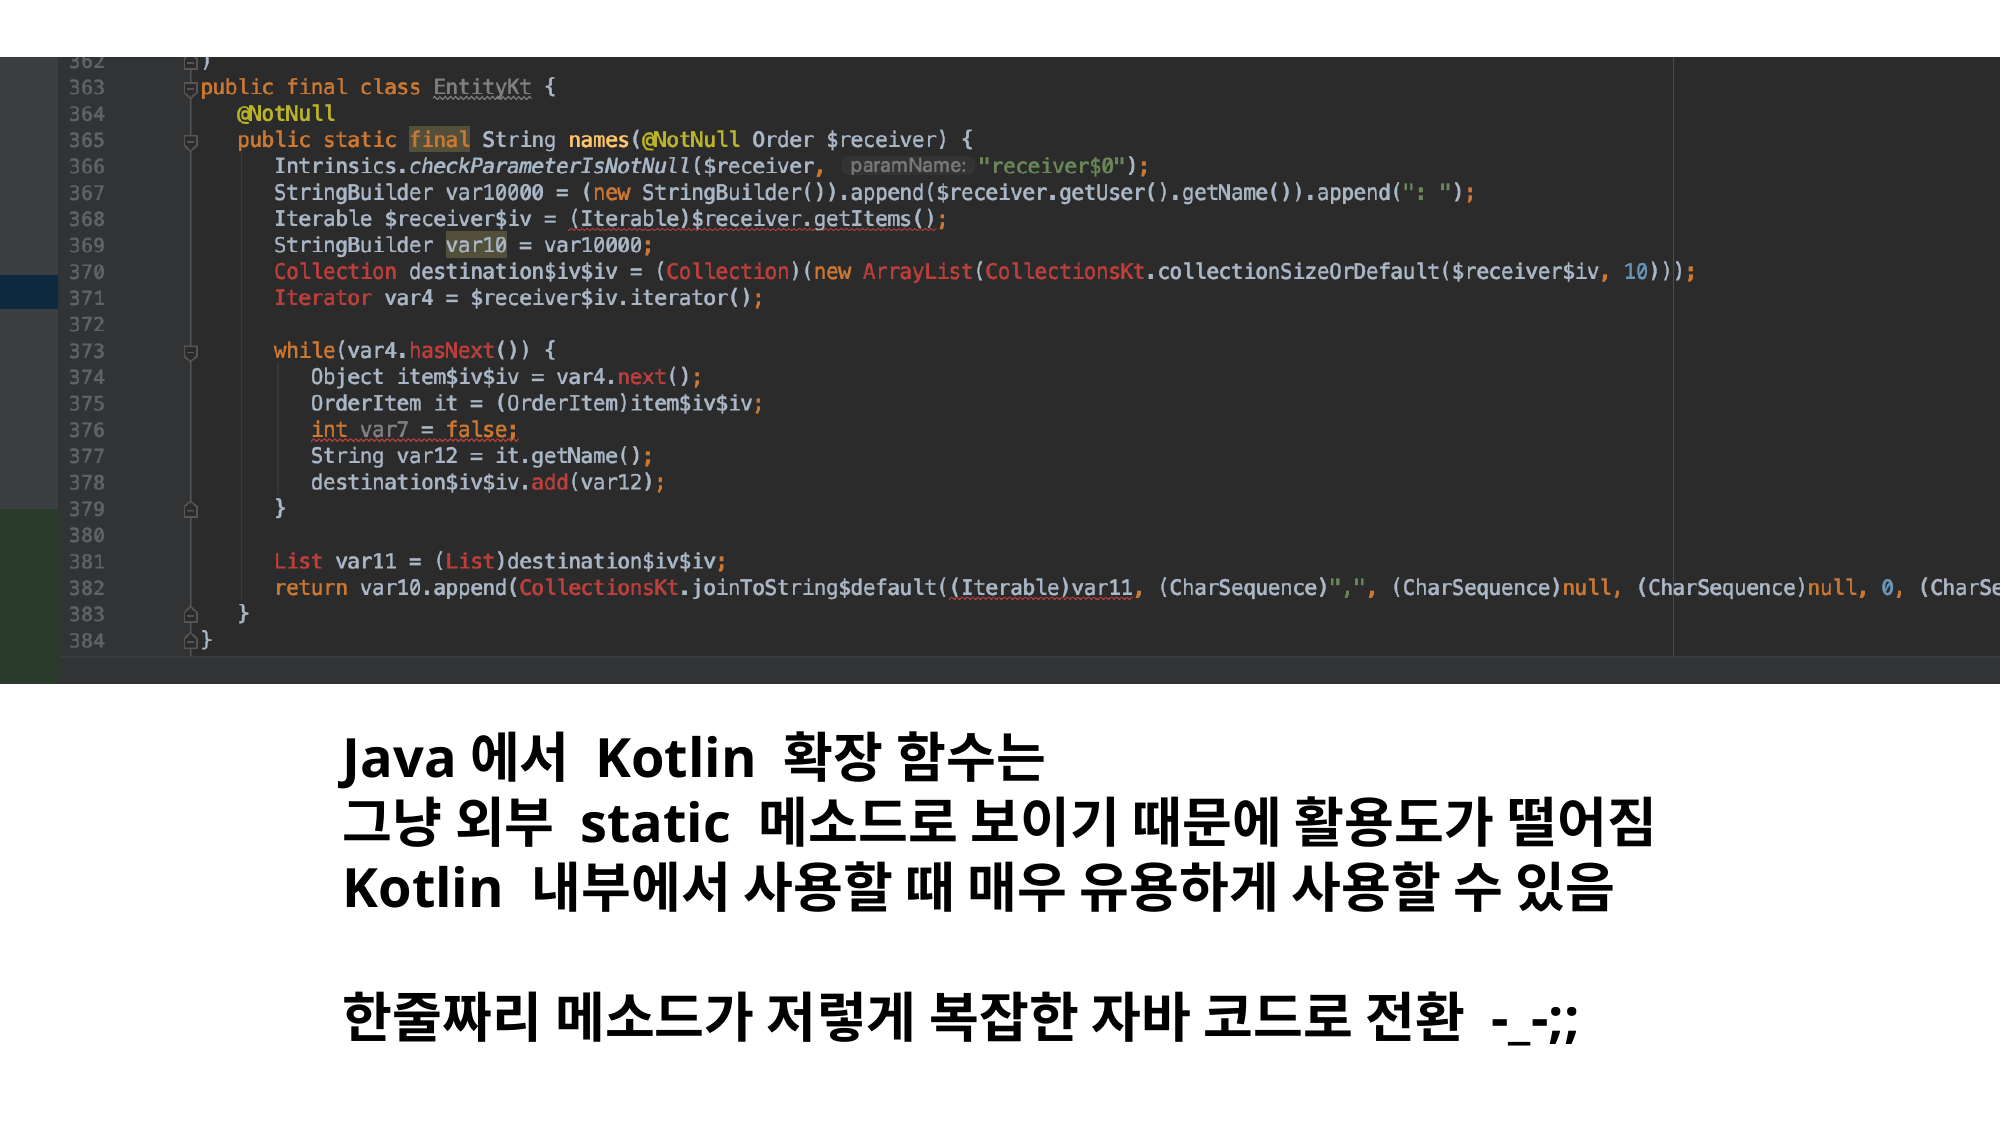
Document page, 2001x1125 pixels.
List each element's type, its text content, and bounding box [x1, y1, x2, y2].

picture [0, 57, 2000, 684]
text_box Java에서 Kotlin 확장 함수는 그냥 외부 static 메소드로 보이기 때문에 활용도가 떨어짐 Kotlin 내부에서 사용할 때 매우 유용하게 사용할 수 있음 한줄짜리 메소드가 저렇게 복잡한 자바 코드로 전환 -_-;; [335, 716, 1665, 1056]
